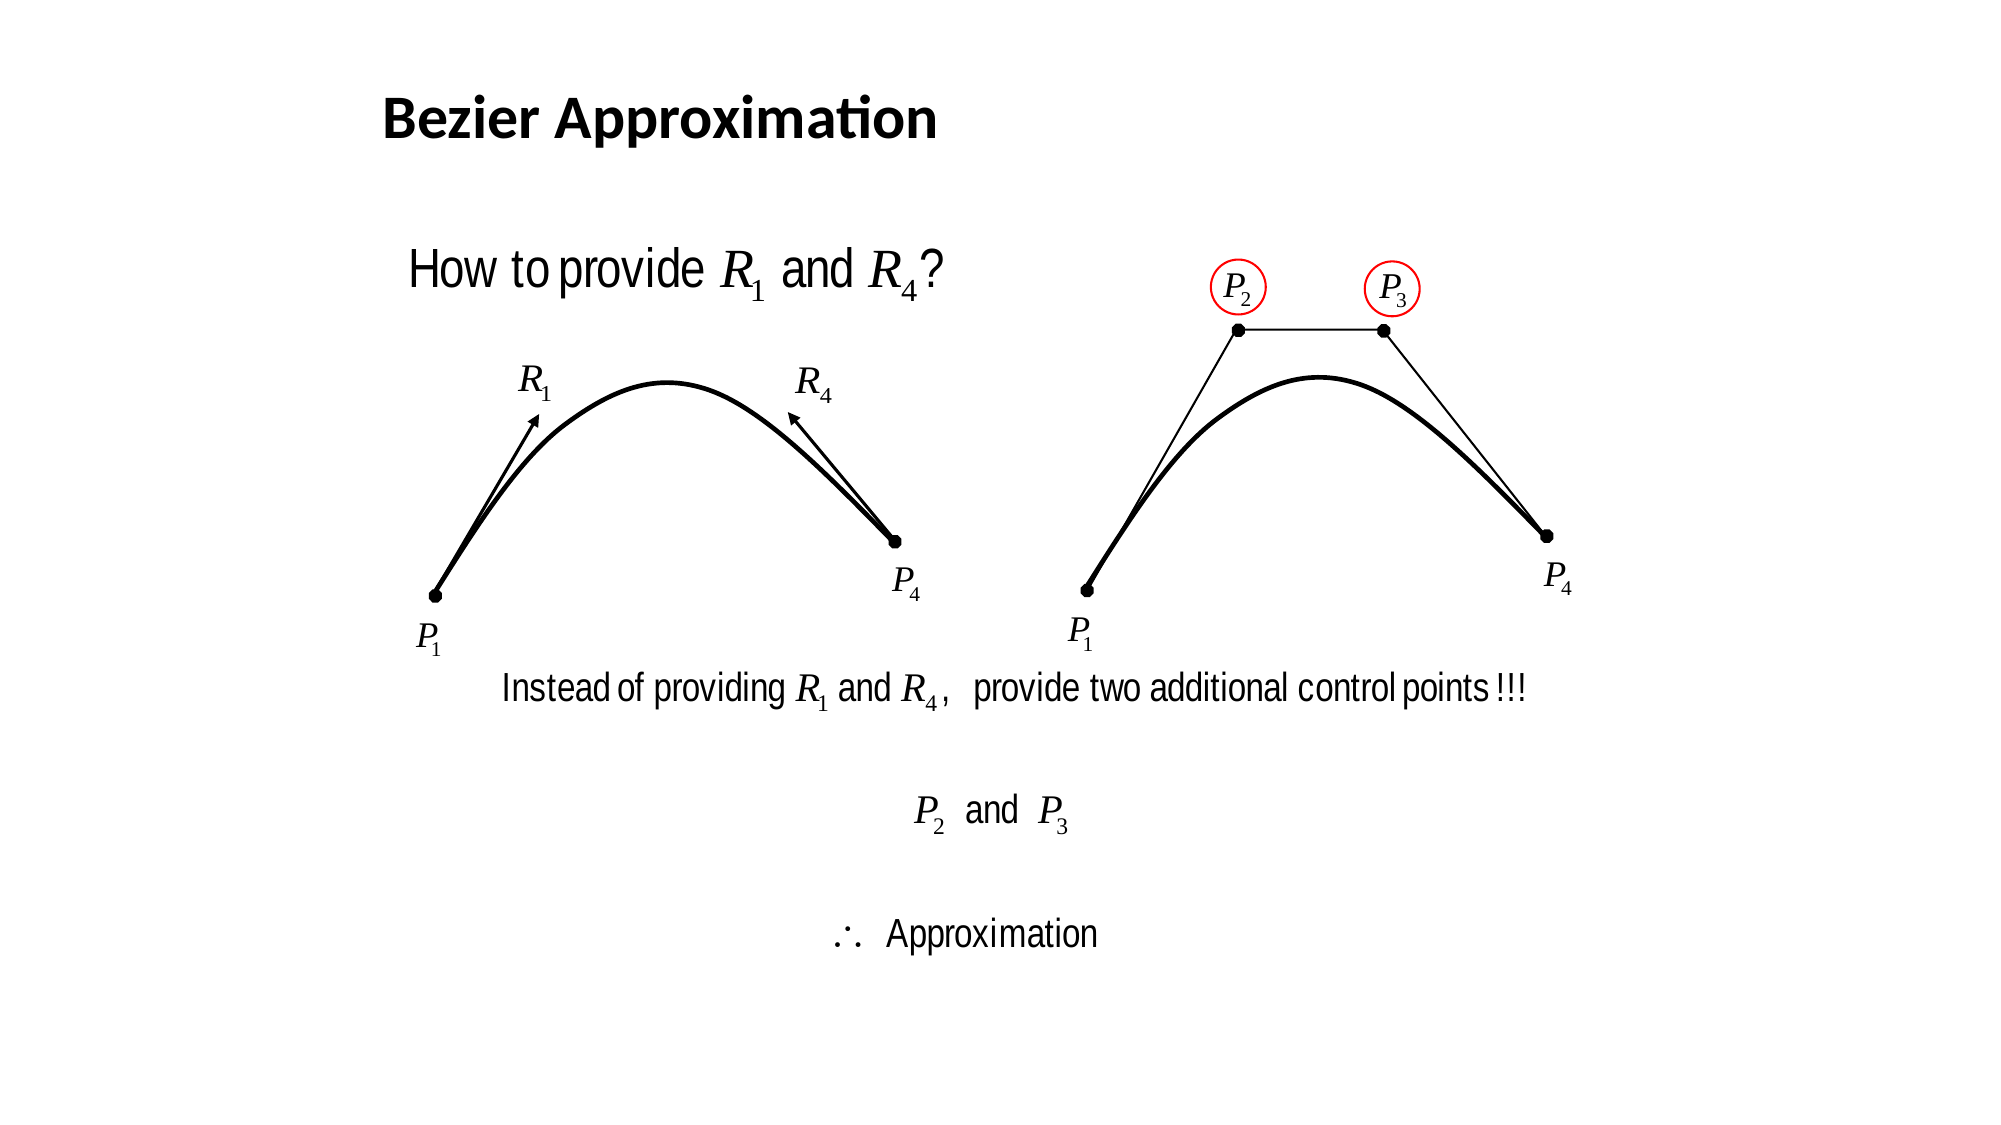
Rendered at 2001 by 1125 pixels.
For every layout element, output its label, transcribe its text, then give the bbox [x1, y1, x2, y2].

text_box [402, 231, 955, 663]
title Bezier Approximation [367, 77, 1643, 160]
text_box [498, 661, 1532, 963]
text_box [1061, 259, 1578, 657]
